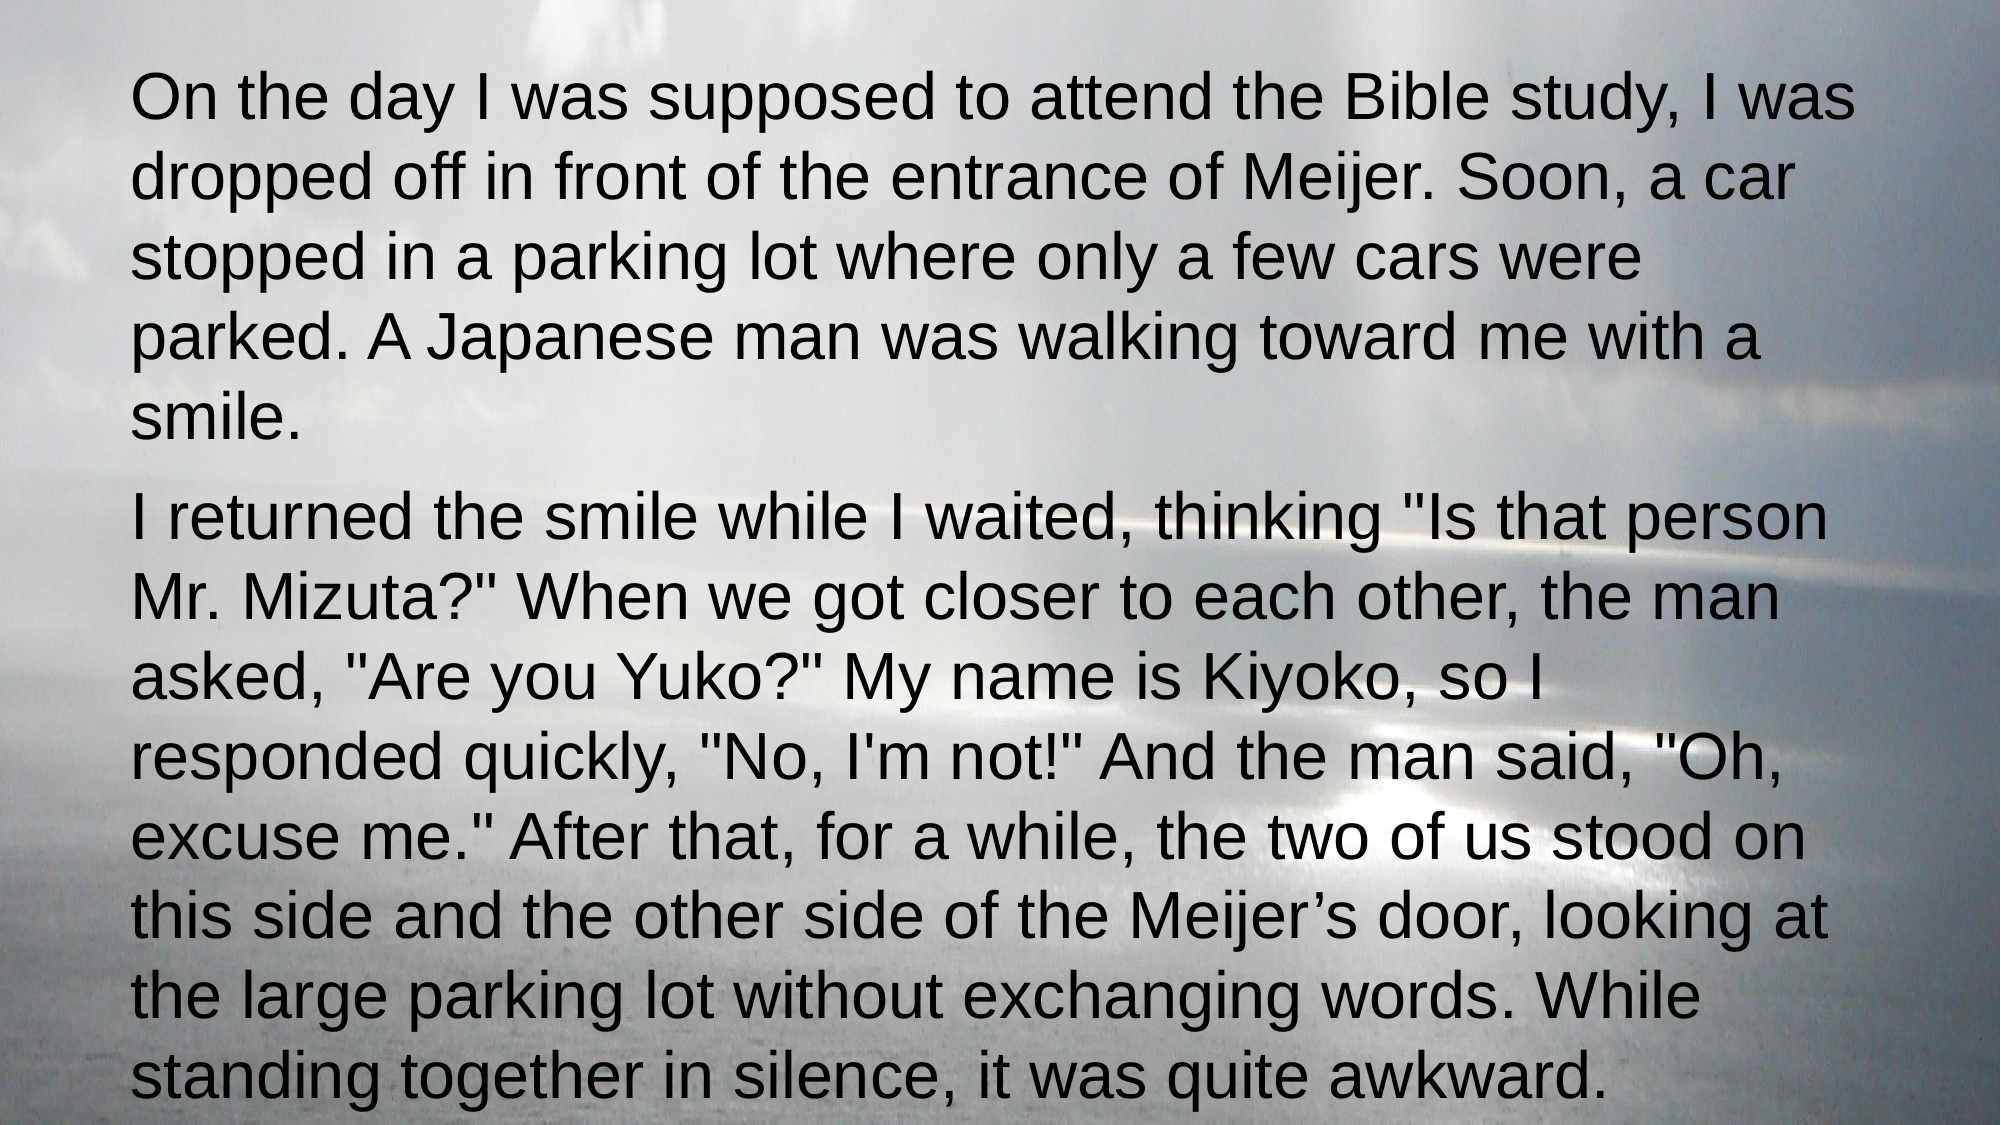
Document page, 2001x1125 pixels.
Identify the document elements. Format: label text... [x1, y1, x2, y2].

list On the day I was supposed to attend the Bible study, I was dropped off in front of the entrance of Meijer. Soon, a car stopped in a parking lot where only a few cars were parked. A Japanese man was walking toward me with a smile. I returned the smile while I waited, thinking "Is that person Mr. Mizuta?" When we got closer to each other, the man asked, "Are you Yuko?" My name is Kiyoko, so I responded quickly, "No, I'm not!" And the man said, "Oh, excuse me." After that, for a while, the two of us stood on this side and the other side of the Meijer’s door, looking at the large parking lot without exchanging words. While standing together in silence, it was quite awkward. [115, 45, 1885, 760]
picture [0, 0, 2000, 1125]
